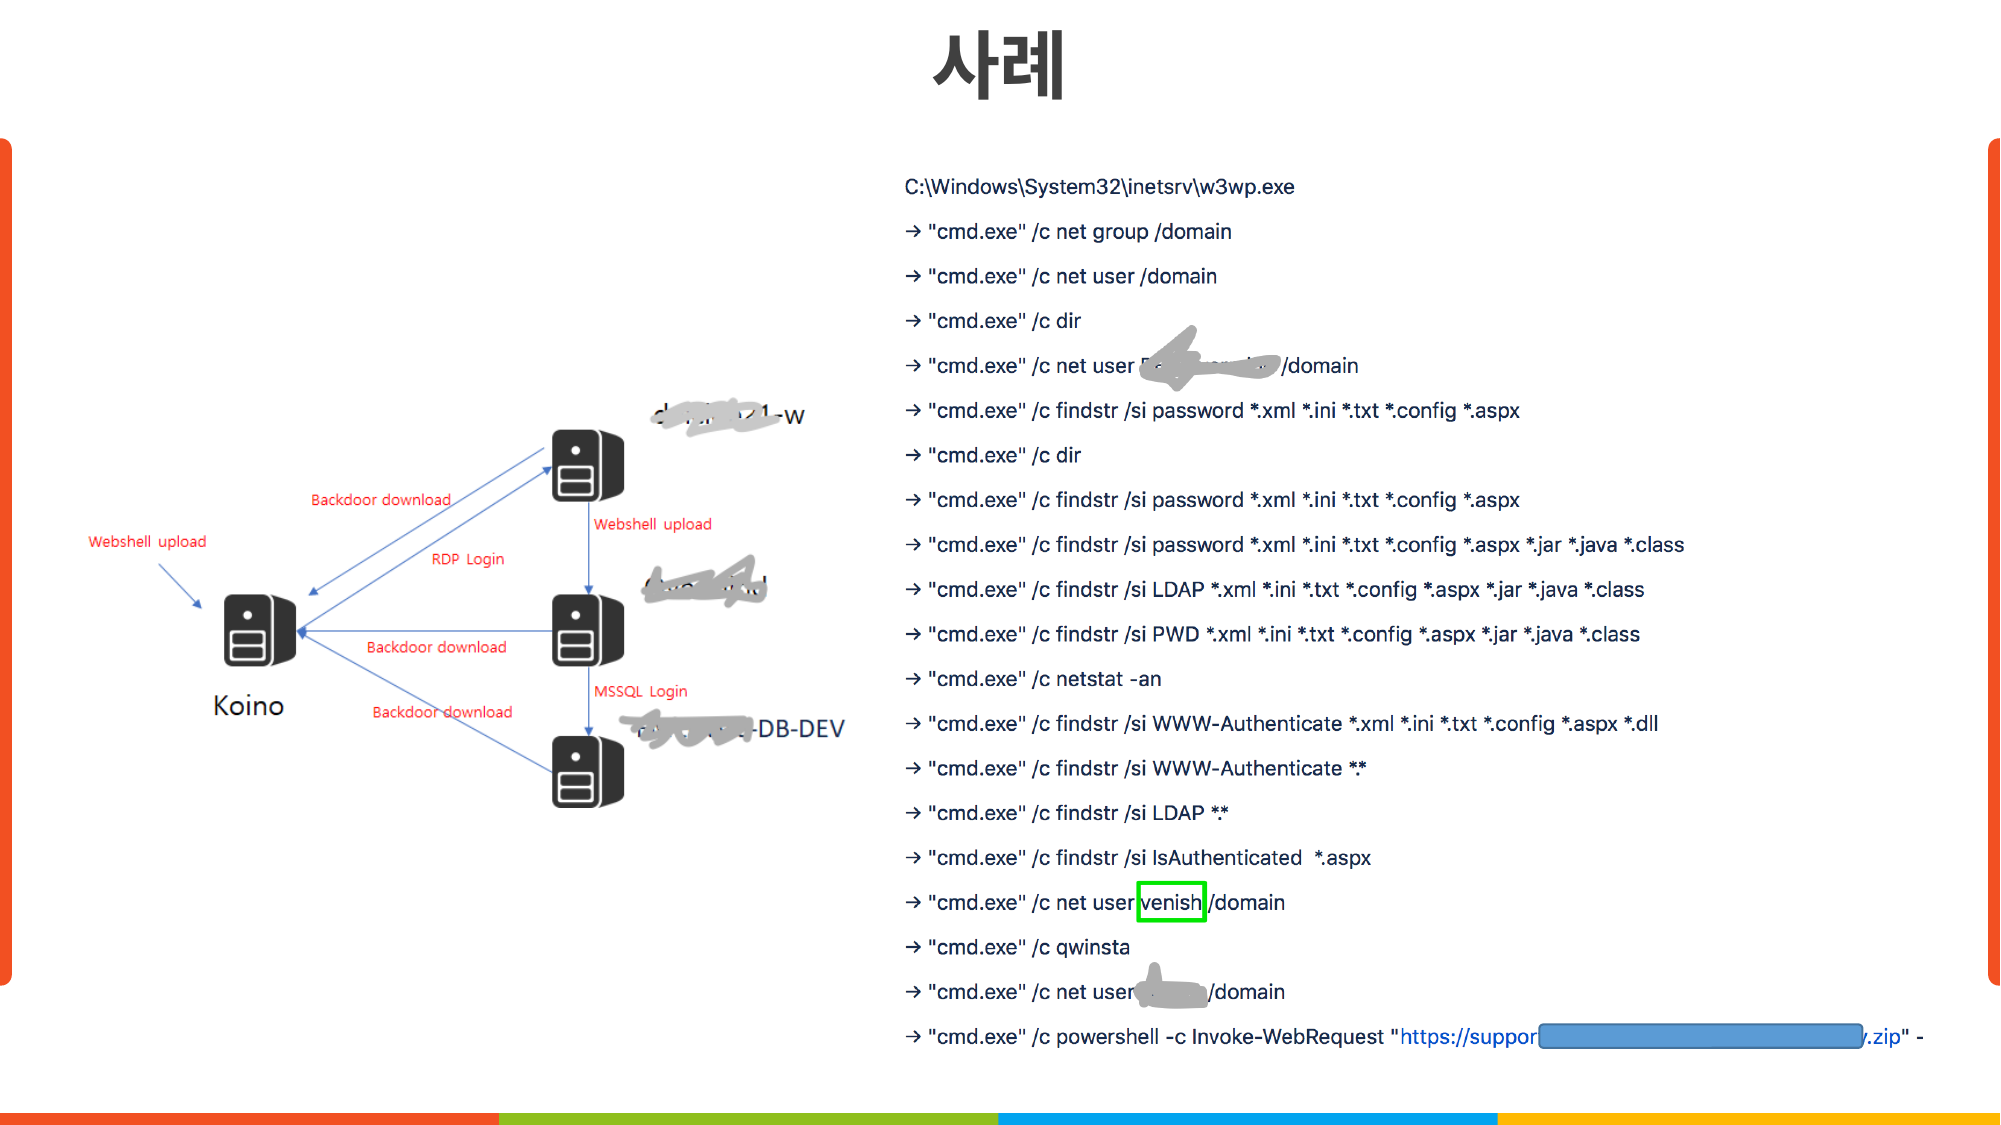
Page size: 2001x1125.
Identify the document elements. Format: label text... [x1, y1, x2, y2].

picture [77, 388, 863, 808]
picture [874, 137, 1923, 1066]
text_box [1987, 137, 2000, 987]
text_box 사례 [137, 21, 1863, 117]
text_box [0, 137, 13, 987]
